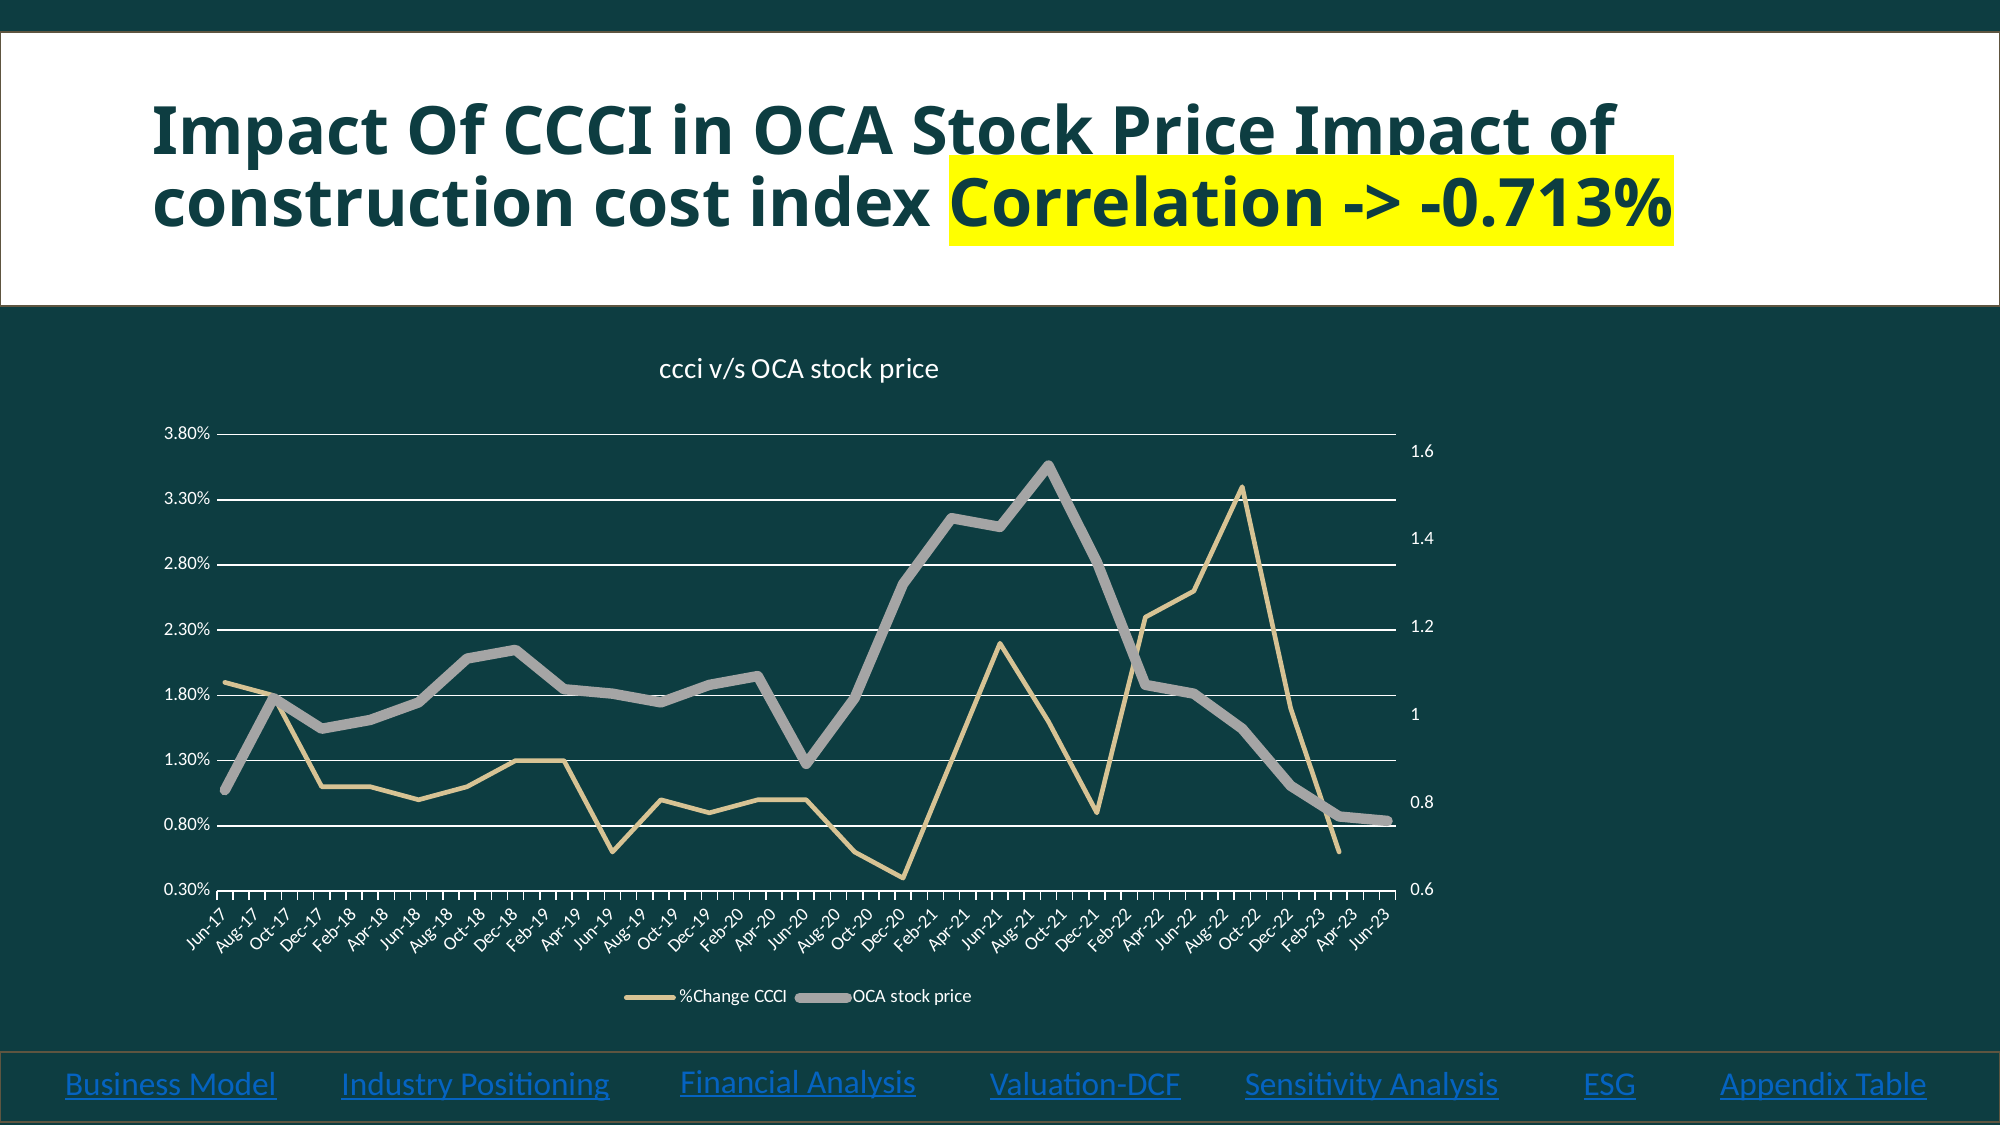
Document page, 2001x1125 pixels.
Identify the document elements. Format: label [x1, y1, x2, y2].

title [137, 59, 1863, 278]
chart [137, 325, 1461, 1014]
text_box [0, 1051, 2000, 1123]
text_box [0, 31, 2000, 307]
